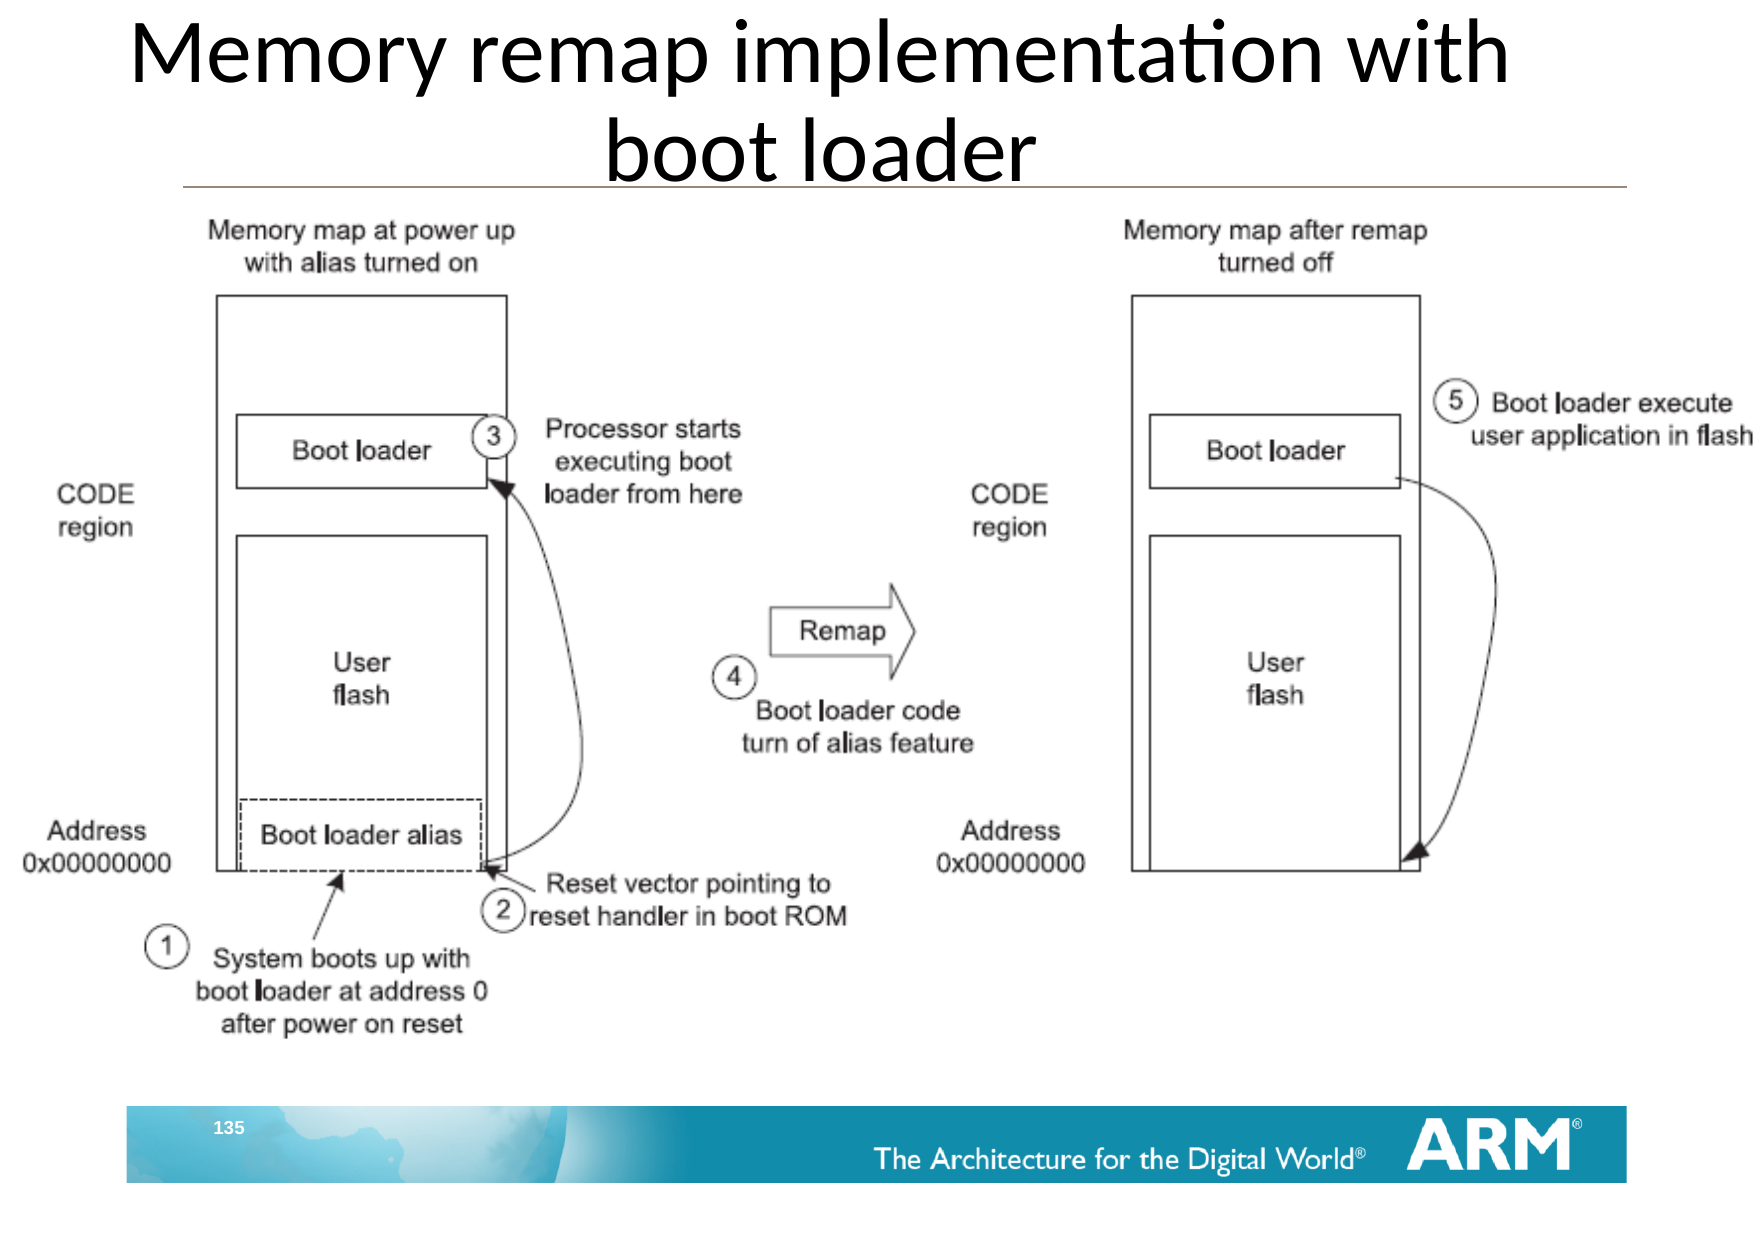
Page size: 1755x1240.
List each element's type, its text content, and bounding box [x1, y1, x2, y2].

slide_number 135 [198, 1115, 287, 1176]
title Memory remap implementation with boot loader [50, 3, 1593, 95]
picture [0, 206, 1755, 1047]
picture [126, 1106, 1627, 1183]
